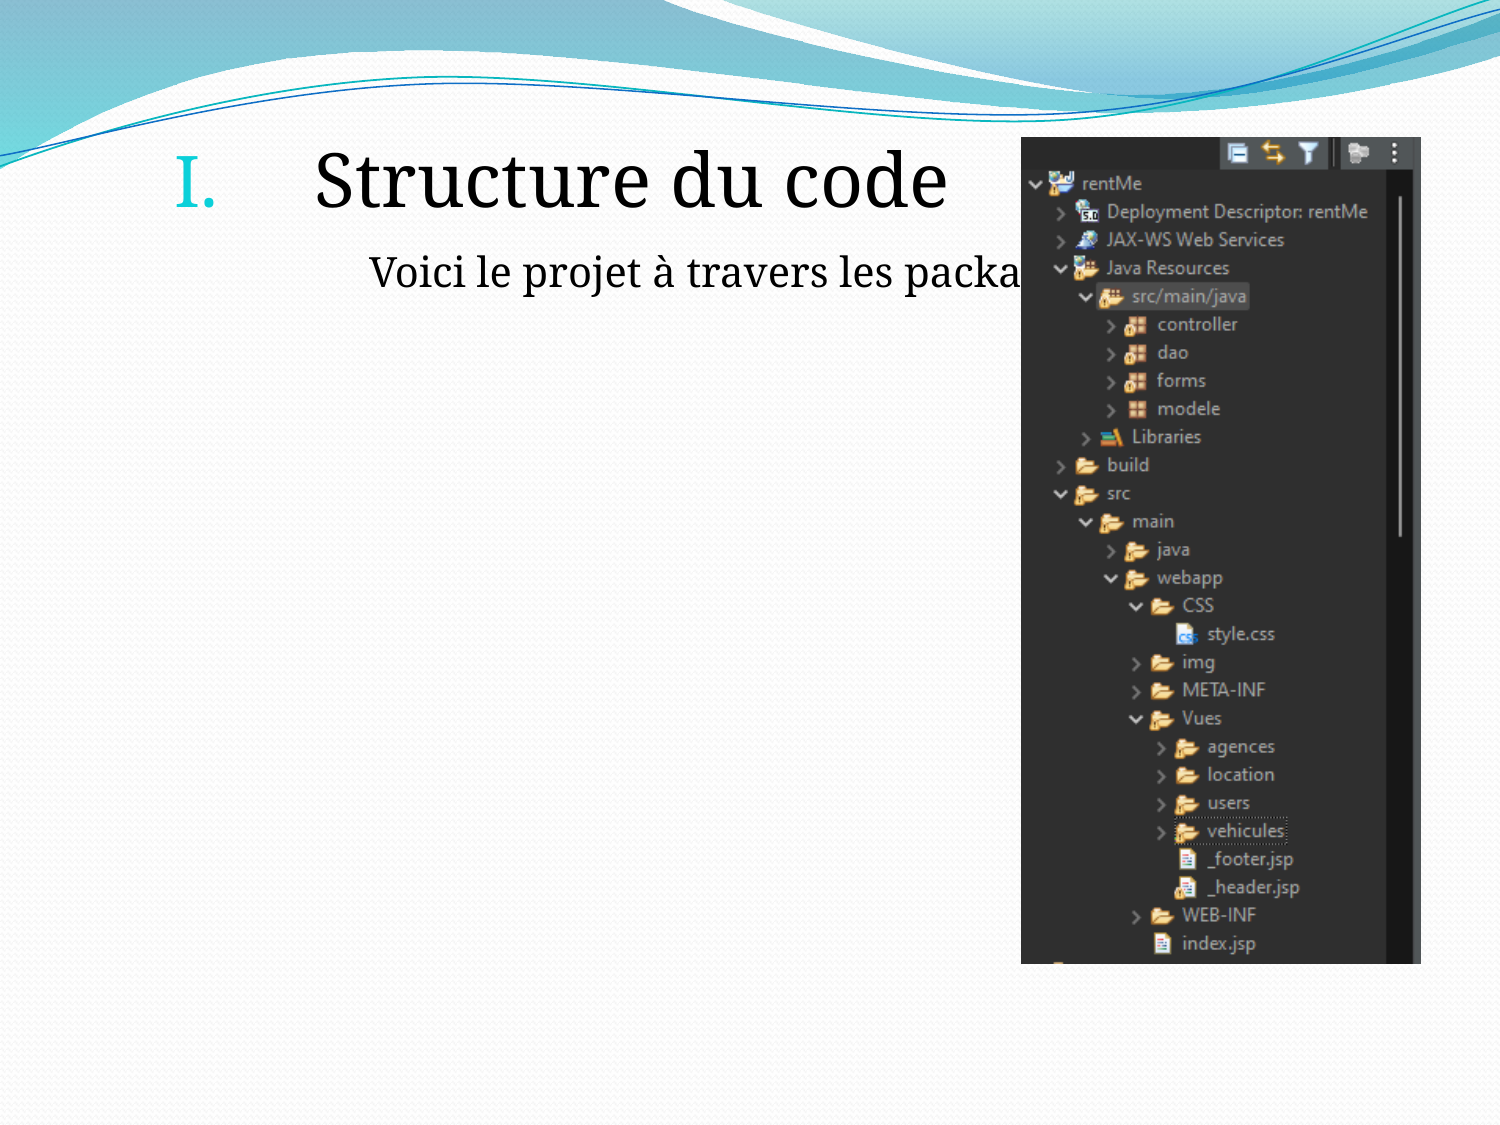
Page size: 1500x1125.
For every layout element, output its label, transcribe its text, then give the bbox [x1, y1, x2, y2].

picture [1021, 136, 1421, 964]
list Structure du code Voici le projet à travers les packages: [159, 125, 1435, 876]
